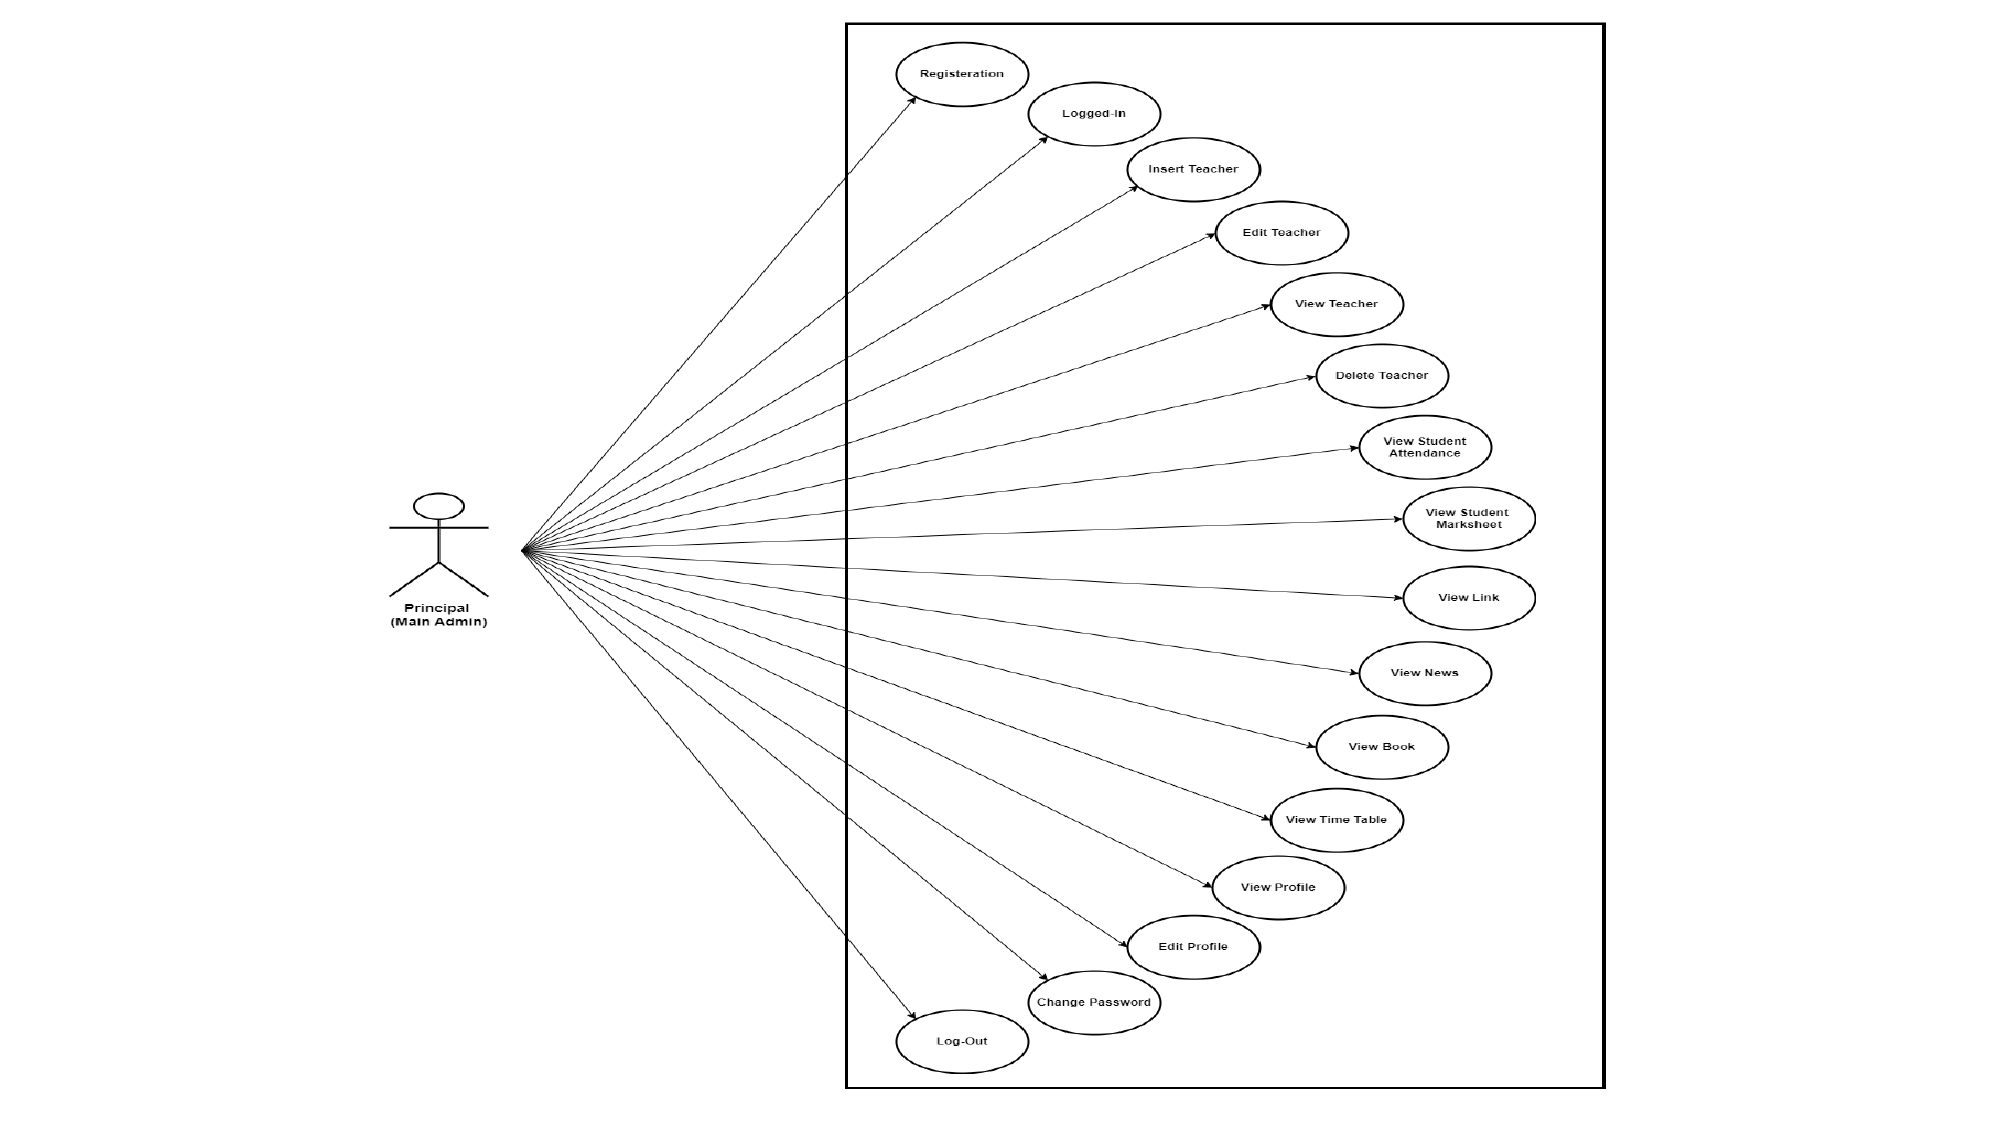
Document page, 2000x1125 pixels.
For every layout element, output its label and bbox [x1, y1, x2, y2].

picture [387, 11, 1638, 1114]
